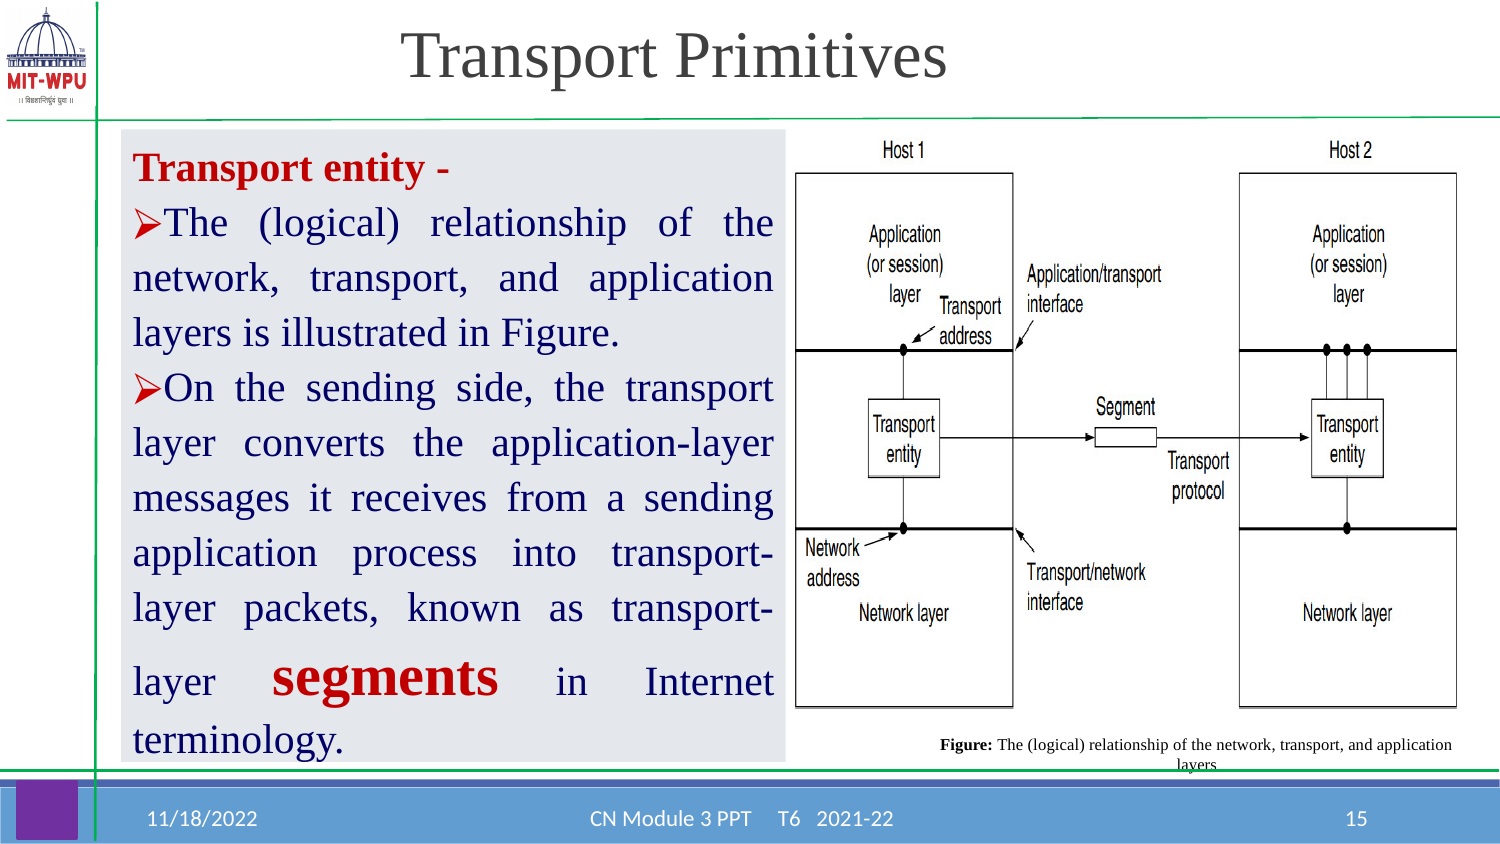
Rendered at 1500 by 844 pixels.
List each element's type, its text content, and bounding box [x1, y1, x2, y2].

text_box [6, 116, 89, 121]
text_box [3, 10, 91, 115]
title Transport Primitives [0, 0, 1350, 115]
text_box Transport entity - The (logical) relationship of the network, transport, and application layers is illustrated in Figure. On the sending side, the transport layer converts the application-layer messages it receives from a sending application process into transport-layer packets, known as transport-layer segments in Internet terminology. [121, 130, 786, 762]
picture [6, 7, 96, 106]
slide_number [135, 794, 440, 840]
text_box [94, 780, 98, 842]
picture [785, 129, 1466, 720]
slide_number ‹#› [1218, 794, 1380, 840]
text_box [102, 116, 1500, 121]
text_box [17, 782, 76, 839]
footer CN Module 3 PPT T6 2021-22 [453, 794, 1047, 840]
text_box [94, 111, 98, 770]
text_box Figure: The (logical) relationship of the network, transport, and application layers [927, 728, 1466, 769]
